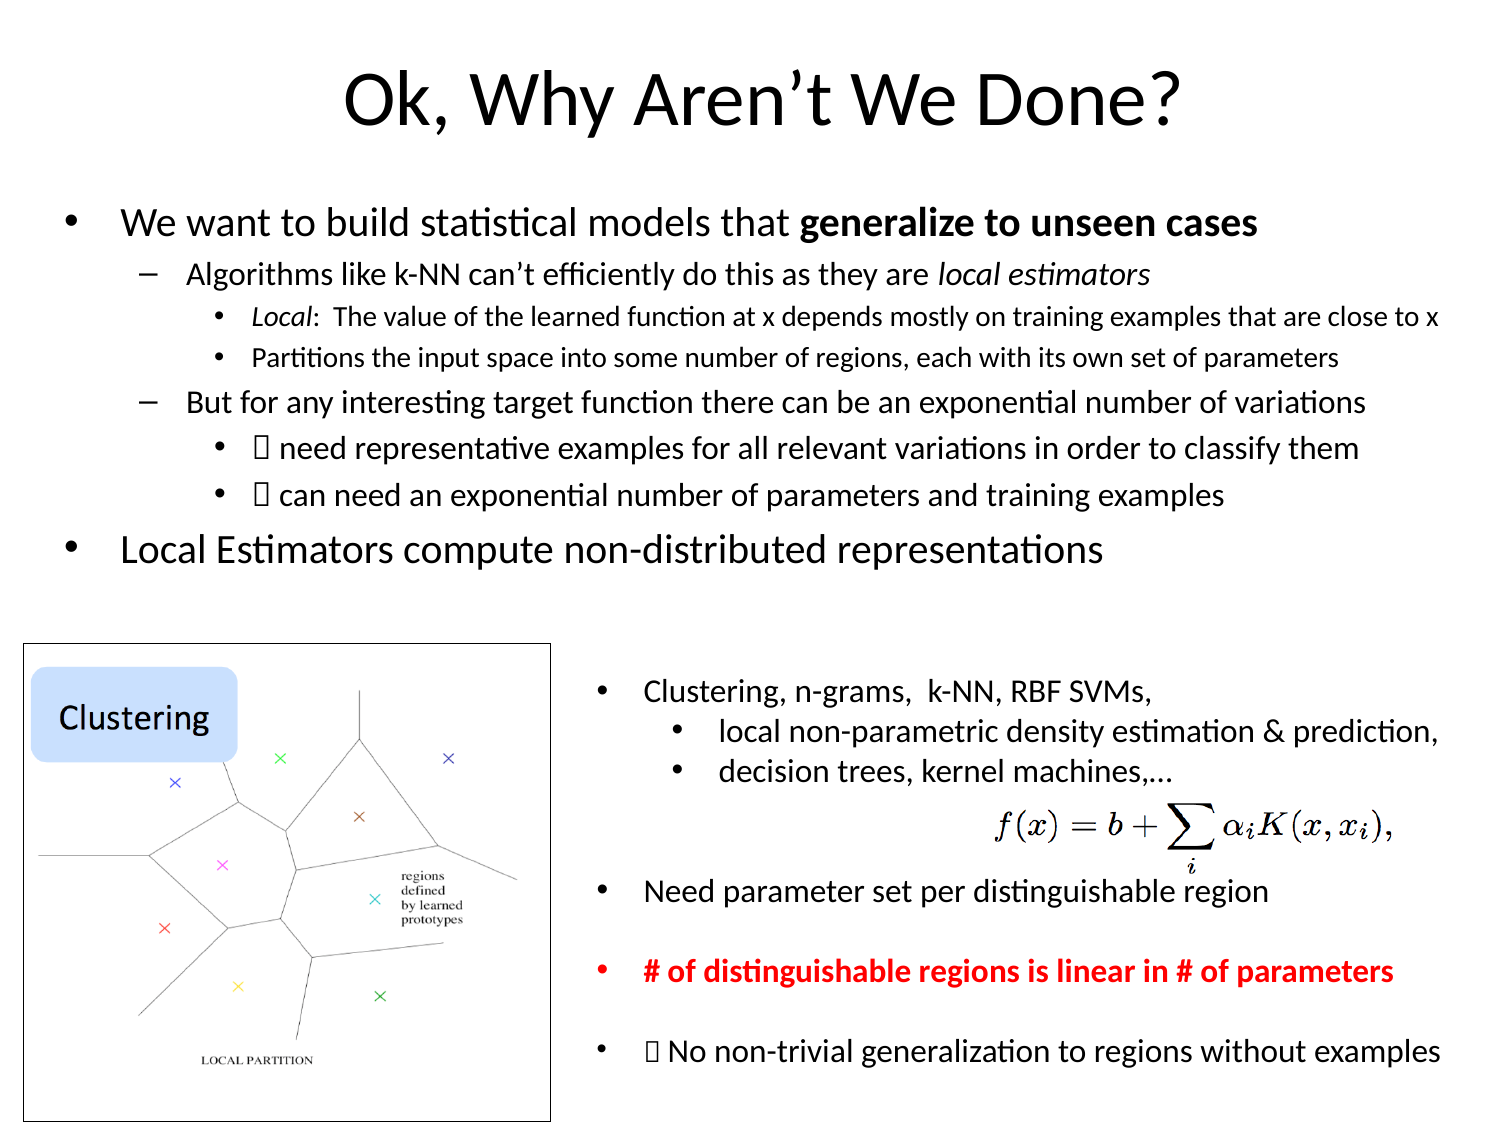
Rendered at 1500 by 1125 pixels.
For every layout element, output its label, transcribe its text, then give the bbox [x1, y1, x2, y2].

title Ok, Why Aren’t We Done? [28, 0, 1500, 188]
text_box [23, 643, 1476, 1122]
list We want to build statistical models that generalize to unseen cases Algorithms like k-NN can’t efficiently do this as they are local estimators Local: The value of the learned function at x depends mostly on training examples that are close to x Partitions the input space into some number of regions, each with its own set of parameters But for any interesting target function there can be an exponential number of variations  need representative examples for all relevant variations in order to classify them  can need an exponential number of parameters and training examples Local Estimators compute non-distributed representations [49, 187, 1476, 643]
